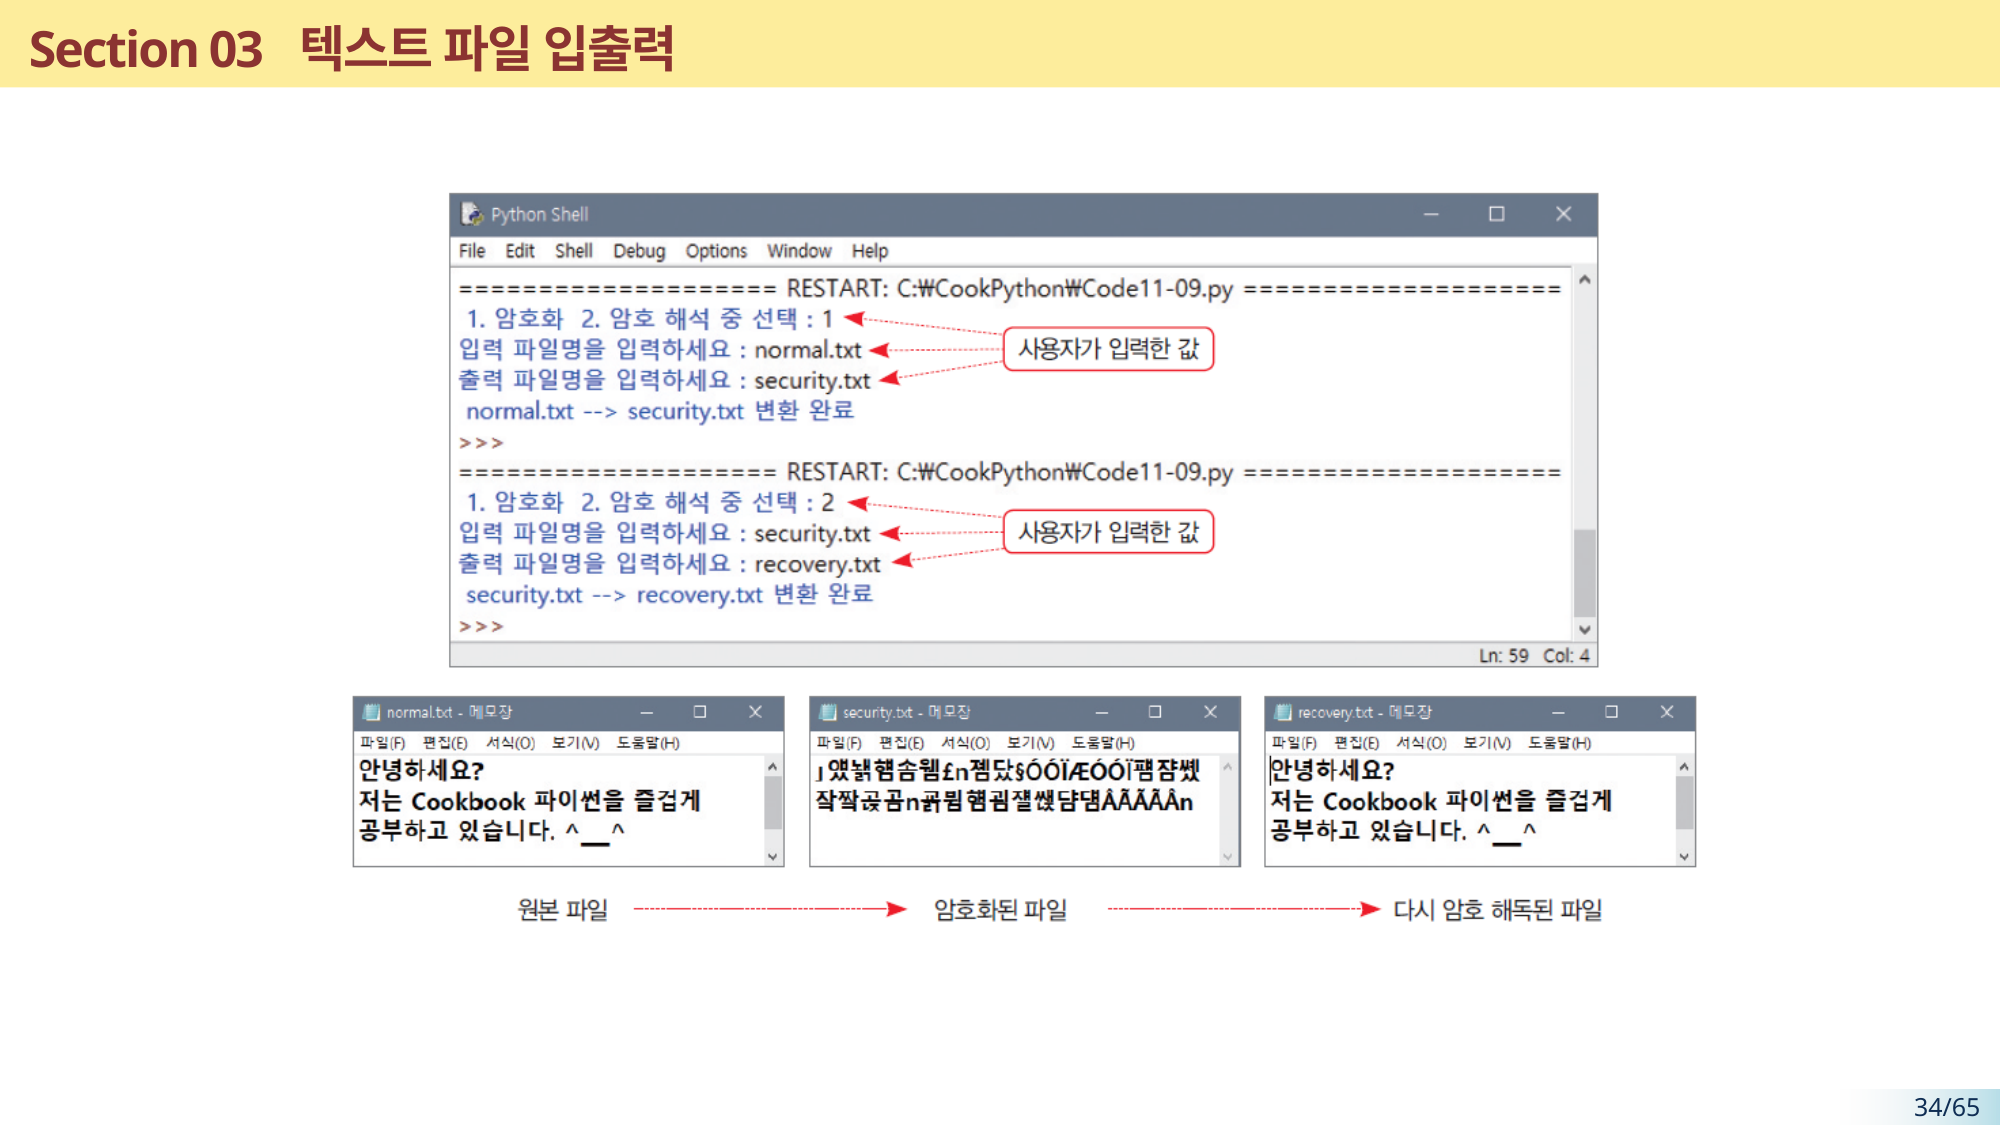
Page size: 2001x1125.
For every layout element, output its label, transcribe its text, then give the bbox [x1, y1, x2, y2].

picture [342, 185, 1706, 930]
title Section 03 텍스트 파일 입출력 [13, 8, 1717, 87]
